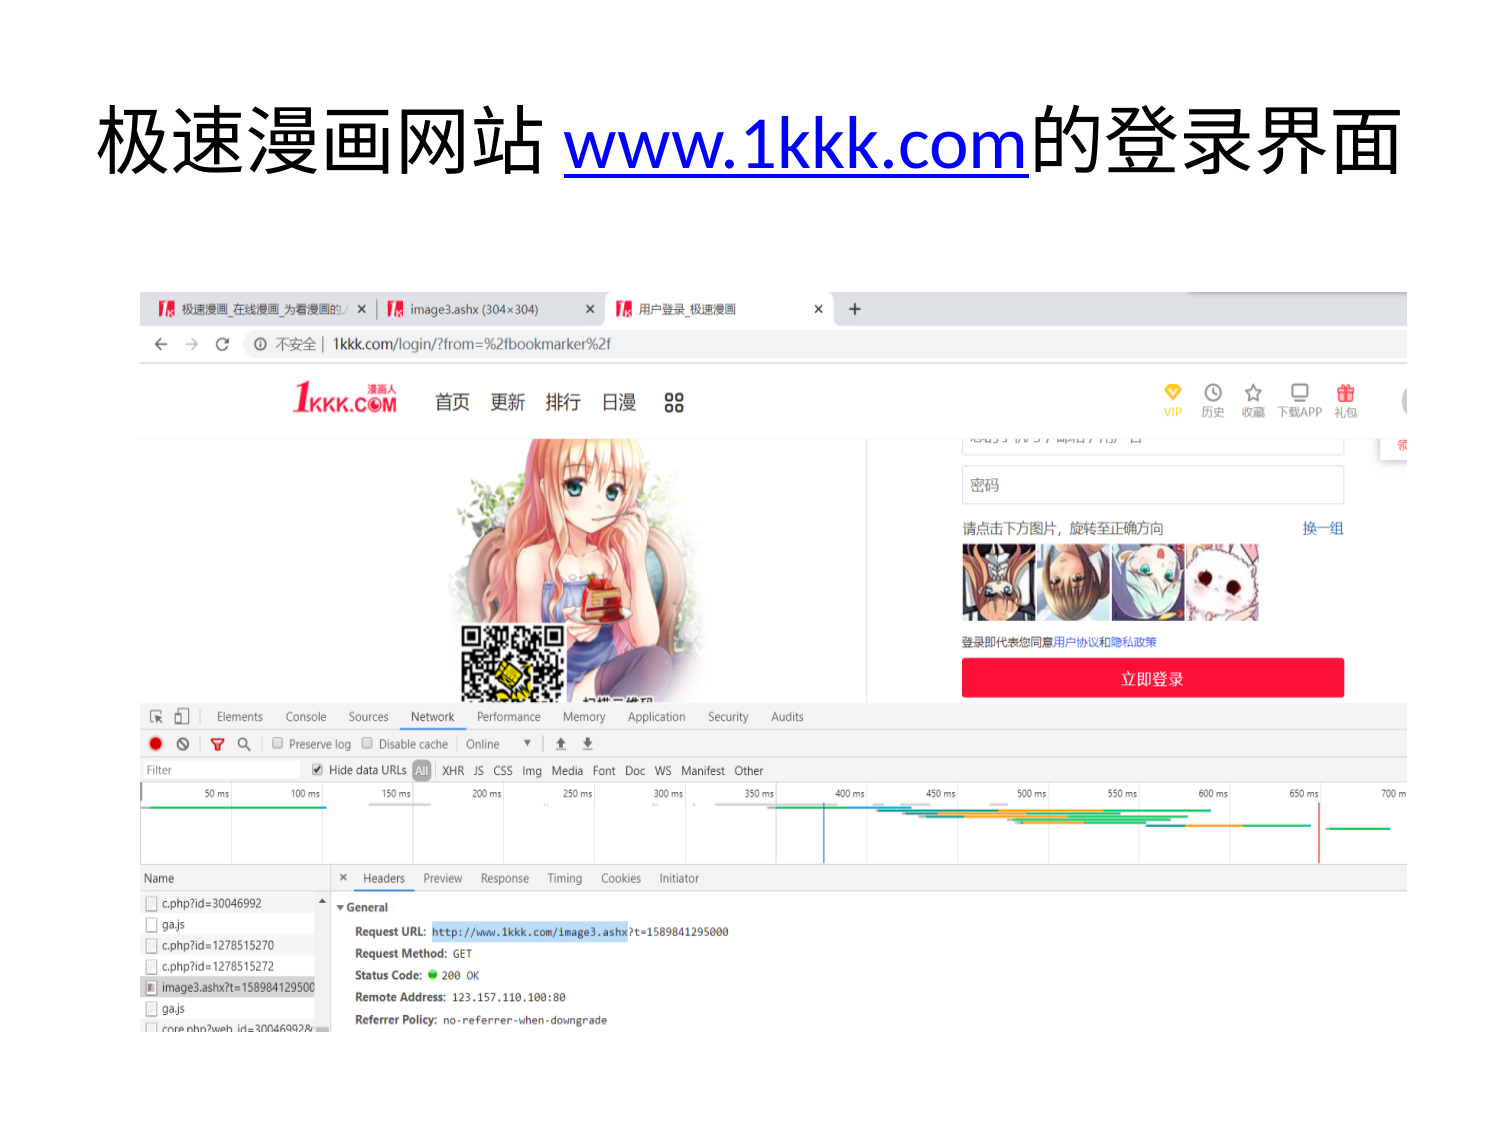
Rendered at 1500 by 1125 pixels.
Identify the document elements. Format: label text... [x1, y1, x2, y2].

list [140, 292, 1407, 1032]
title 极速漫画网站www.1kkk.com的登录界面 [75, 45, 1425, 233]
